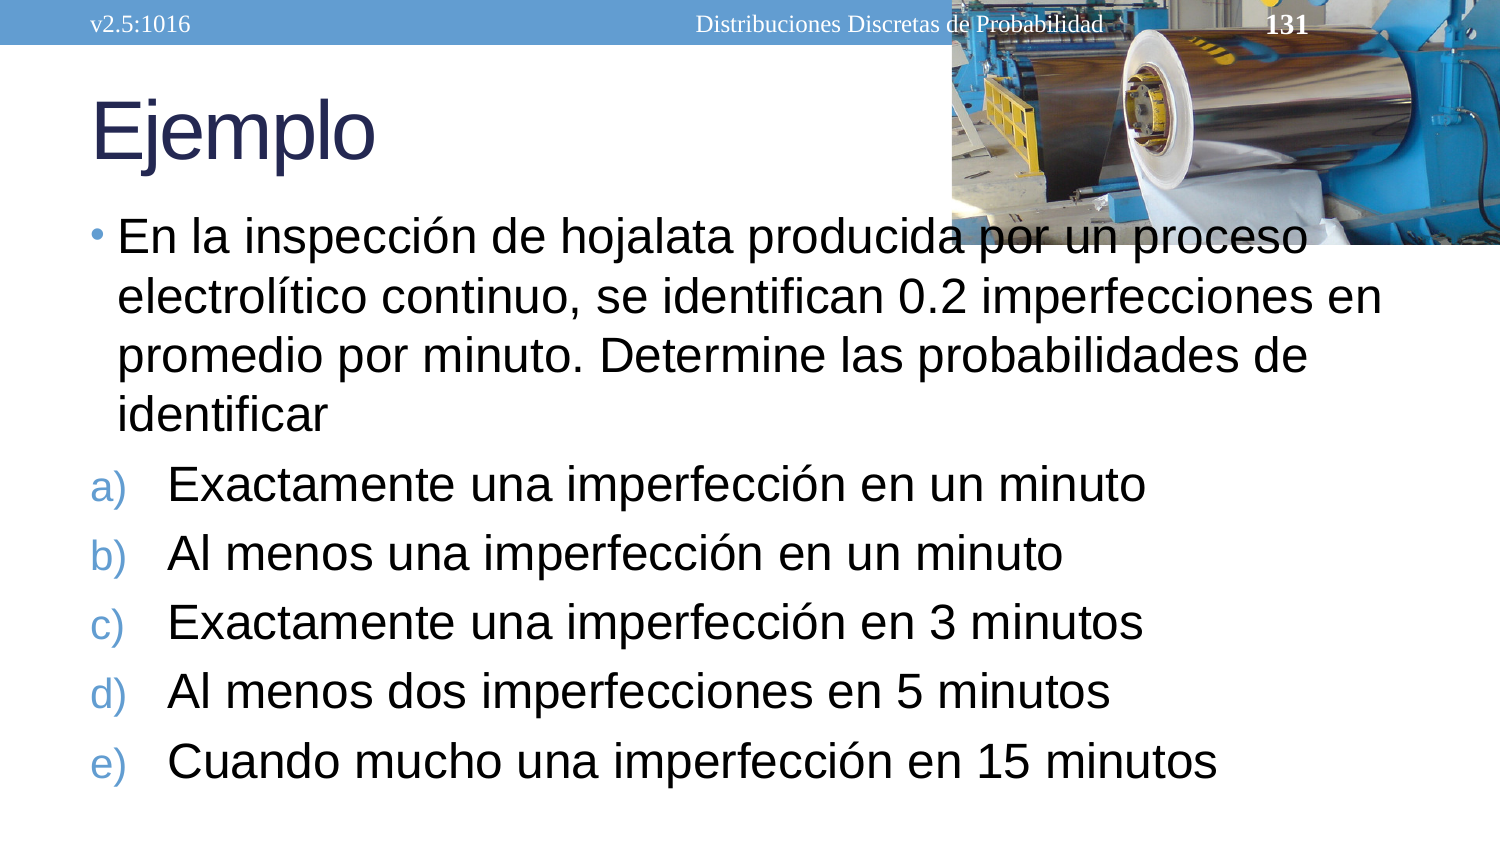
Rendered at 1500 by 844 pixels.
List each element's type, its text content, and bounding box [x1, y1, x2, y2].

title Ejemplo [75, 65, 948, 188]
slide_number v2.5:1016 [75, 2, 550, 43]
footer Distribuciones Discretas de Probabilidad [562, 2, 948, 43]
picture [951, 0, 1500, 245]
list En la inspección de hojalata producida por un proceso electrolítico continuo, se identifican 0.2 imperfecciones en promedio por minuto. Determine las probabilidades de identificar Exactamente una imperfección en un minuto Al menos una imperfección en un minuto Exactamente una imperfección en 3 minutos Al menos dos imperfecciones en 5 minutos Cuando mucho una imperfección en 15 minutos [75, 196, 1425, 797]
